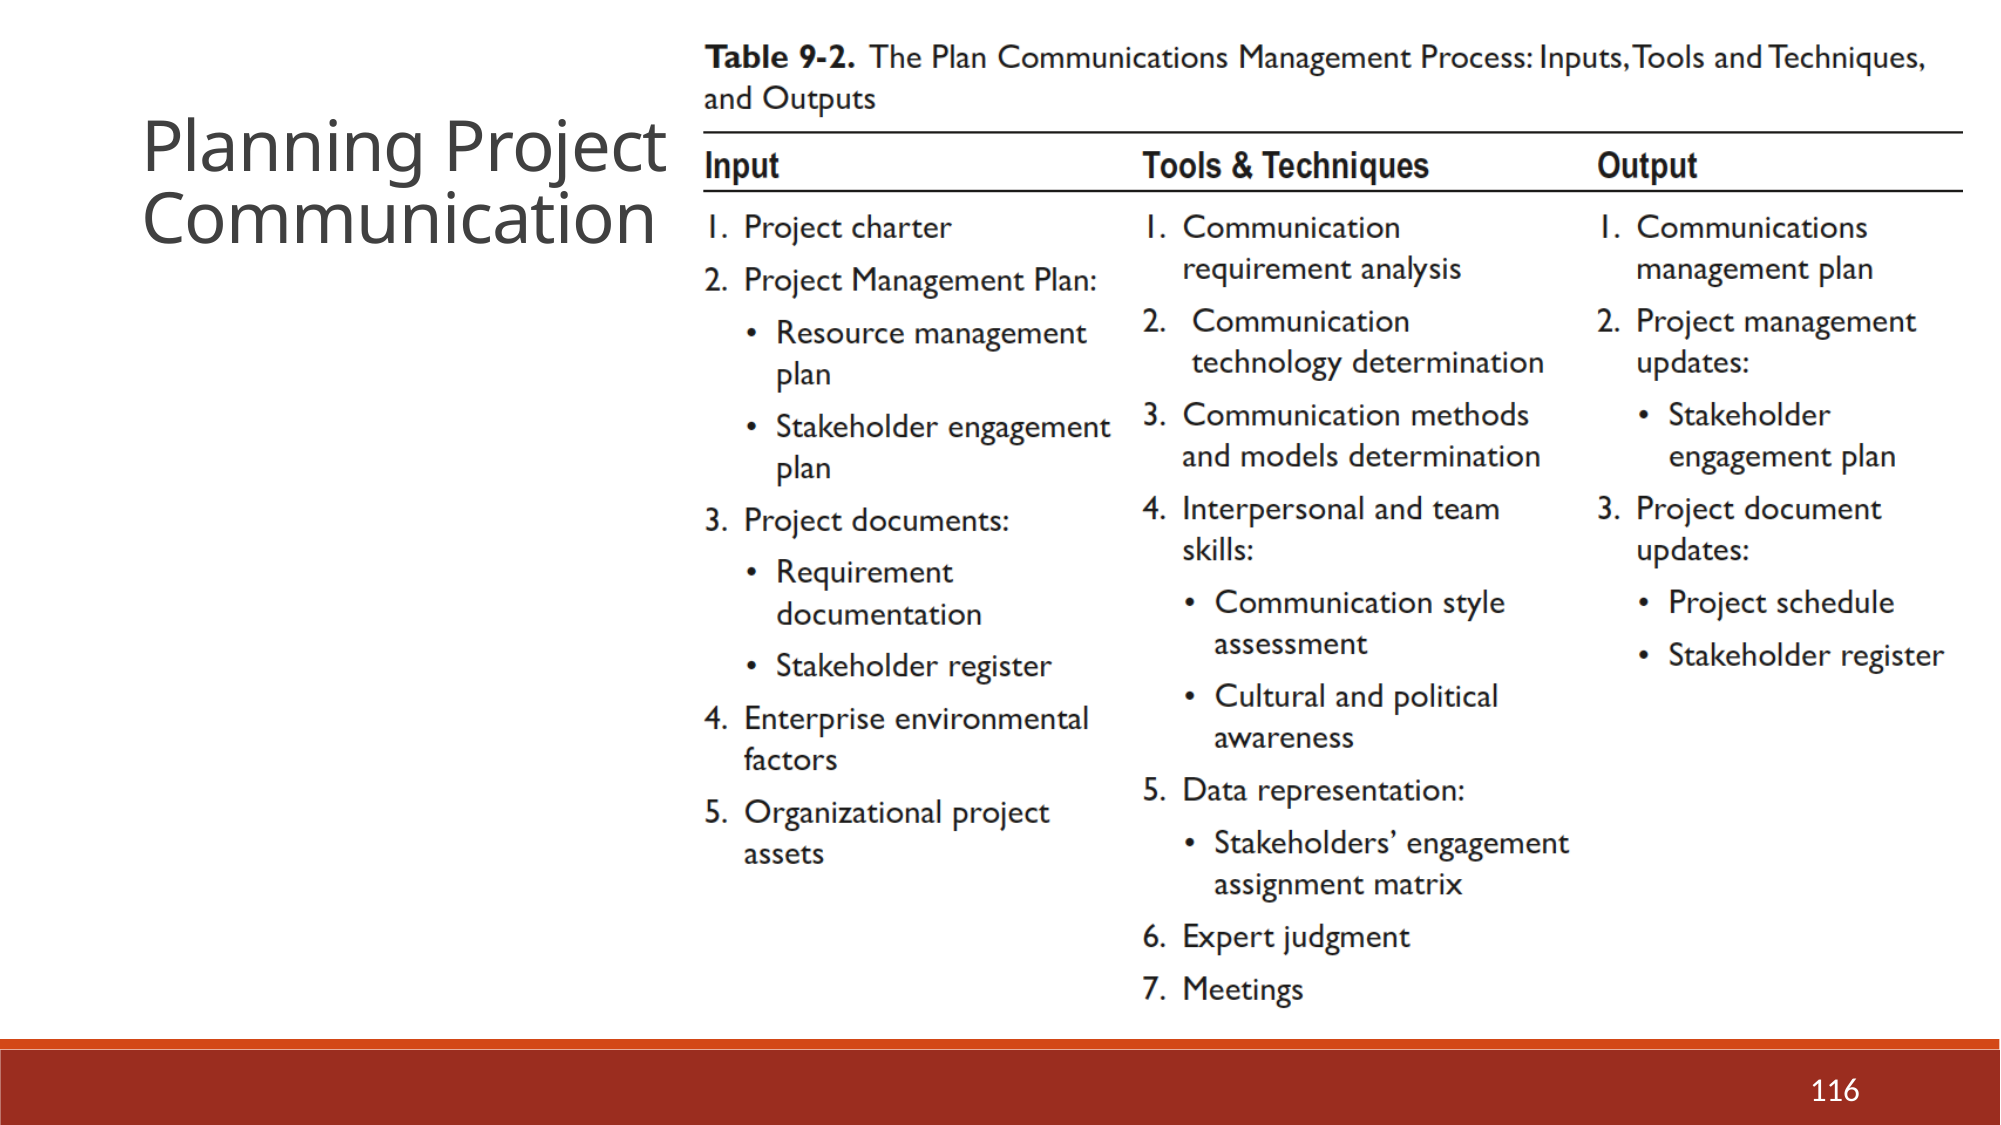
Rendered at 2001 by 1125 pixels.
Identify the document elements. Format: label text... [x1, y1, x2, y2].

picture [693, 33, 1963, 1015]
slide_number 116 [126, 1061, 1875, 1115]
text_box Planning Project Communication [126, 106, 691, 268]
